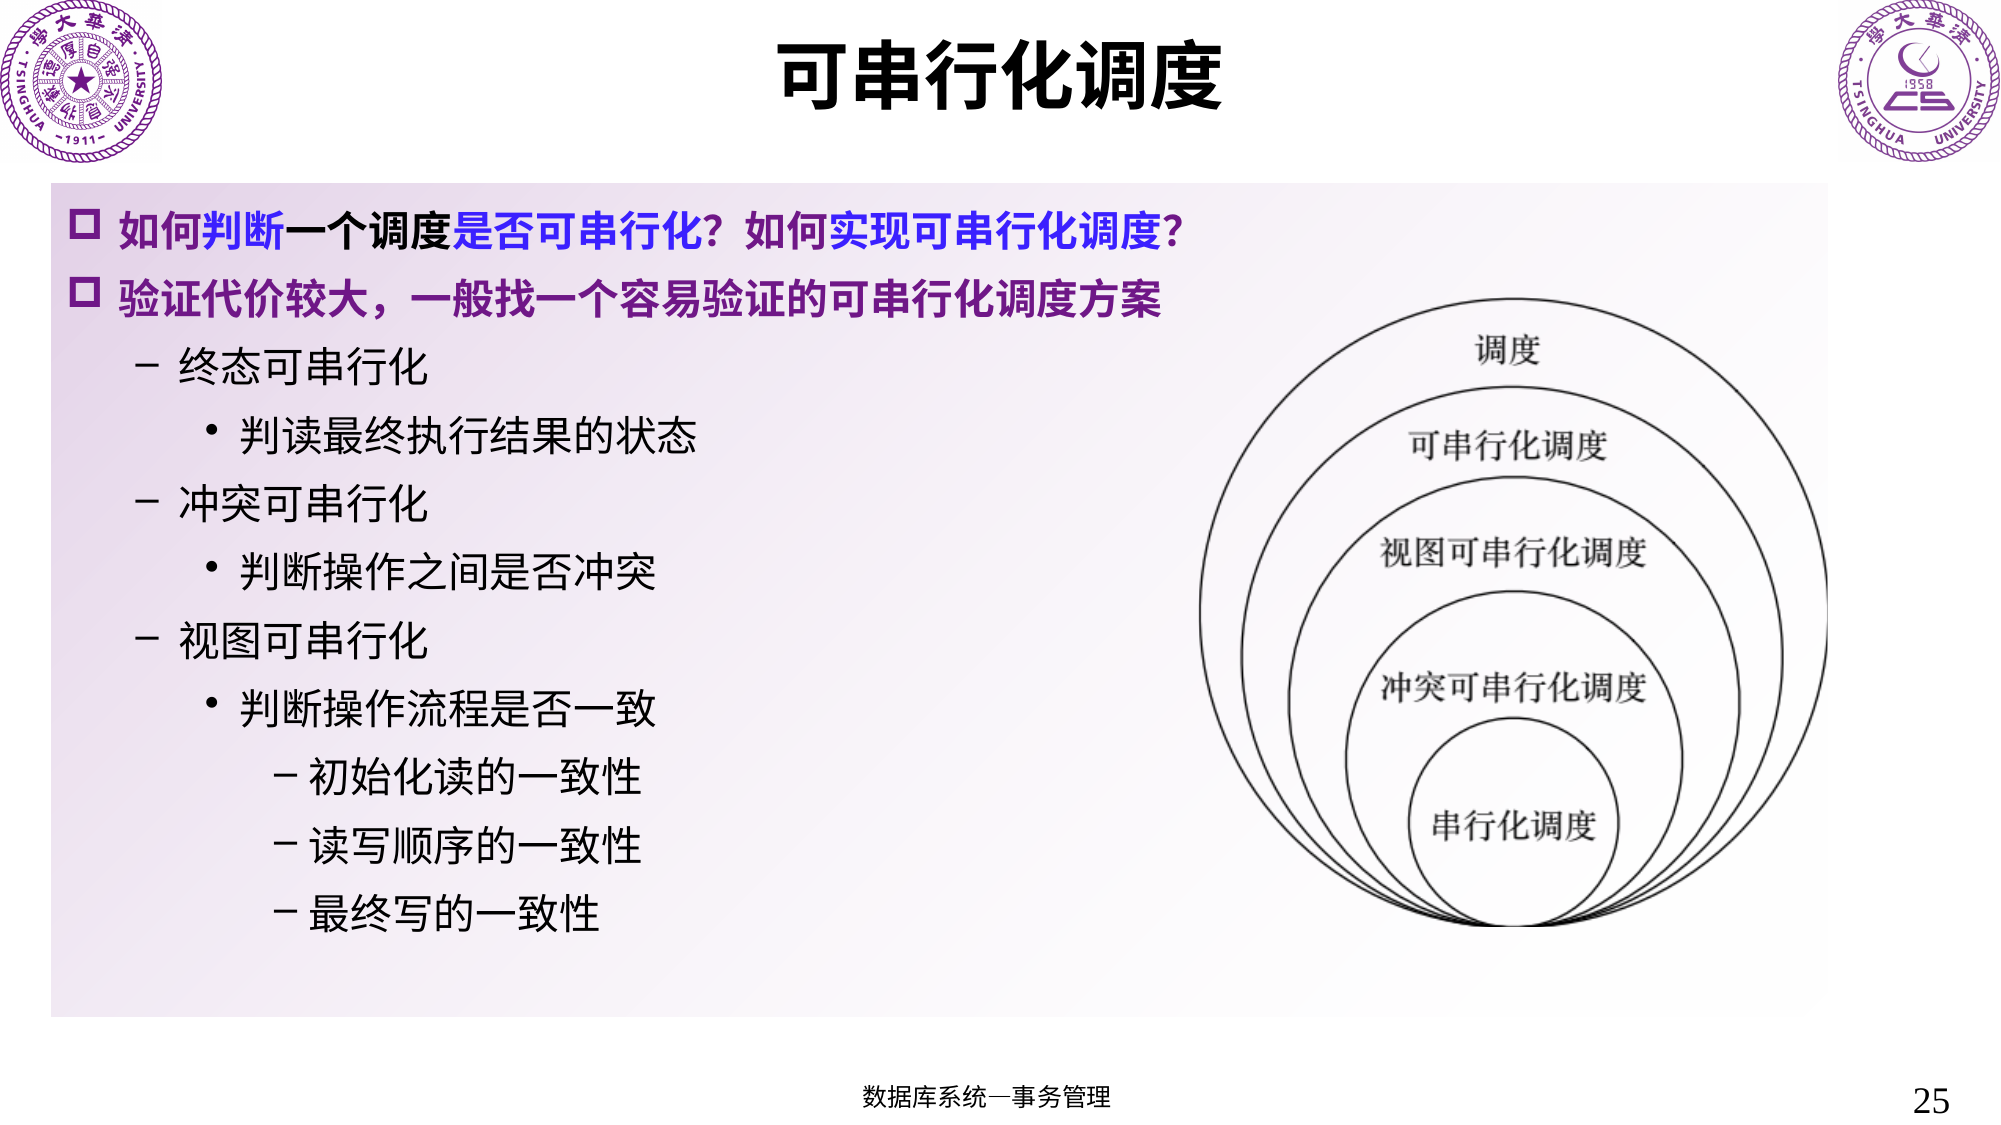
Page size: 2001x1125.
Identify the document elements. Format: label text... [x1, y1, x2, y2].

text_box [51, 900, 1828, 1017]
list 如何判断一个调度是否可串行化？如何实现可串行化调度？ 验证代价较大，一般找一个容易验证的可串行化调度方案 终态可串行化 判读最终执行结果的状态 冲突可串行化 判断操作之间是否冲突 视图可串行化 判断操作流程是否一致 初始化读的一致性 读写顺序的一致性 最终写的一致性 [51, 187, 1229, 900]
picture [1838, 0, 2000, 162]
text_box [51, 183, 1828, 297]
title 可串行化调度 [172, 17, 1828, 130]
picture [0, 0, 162, 163]
picture [1198, 297, 1828, 928]
slide_number 25 [1898, 1069, 2000, 1125]
footer 数据库系统—事务管理 [670, 1073, 1304, 1125]
